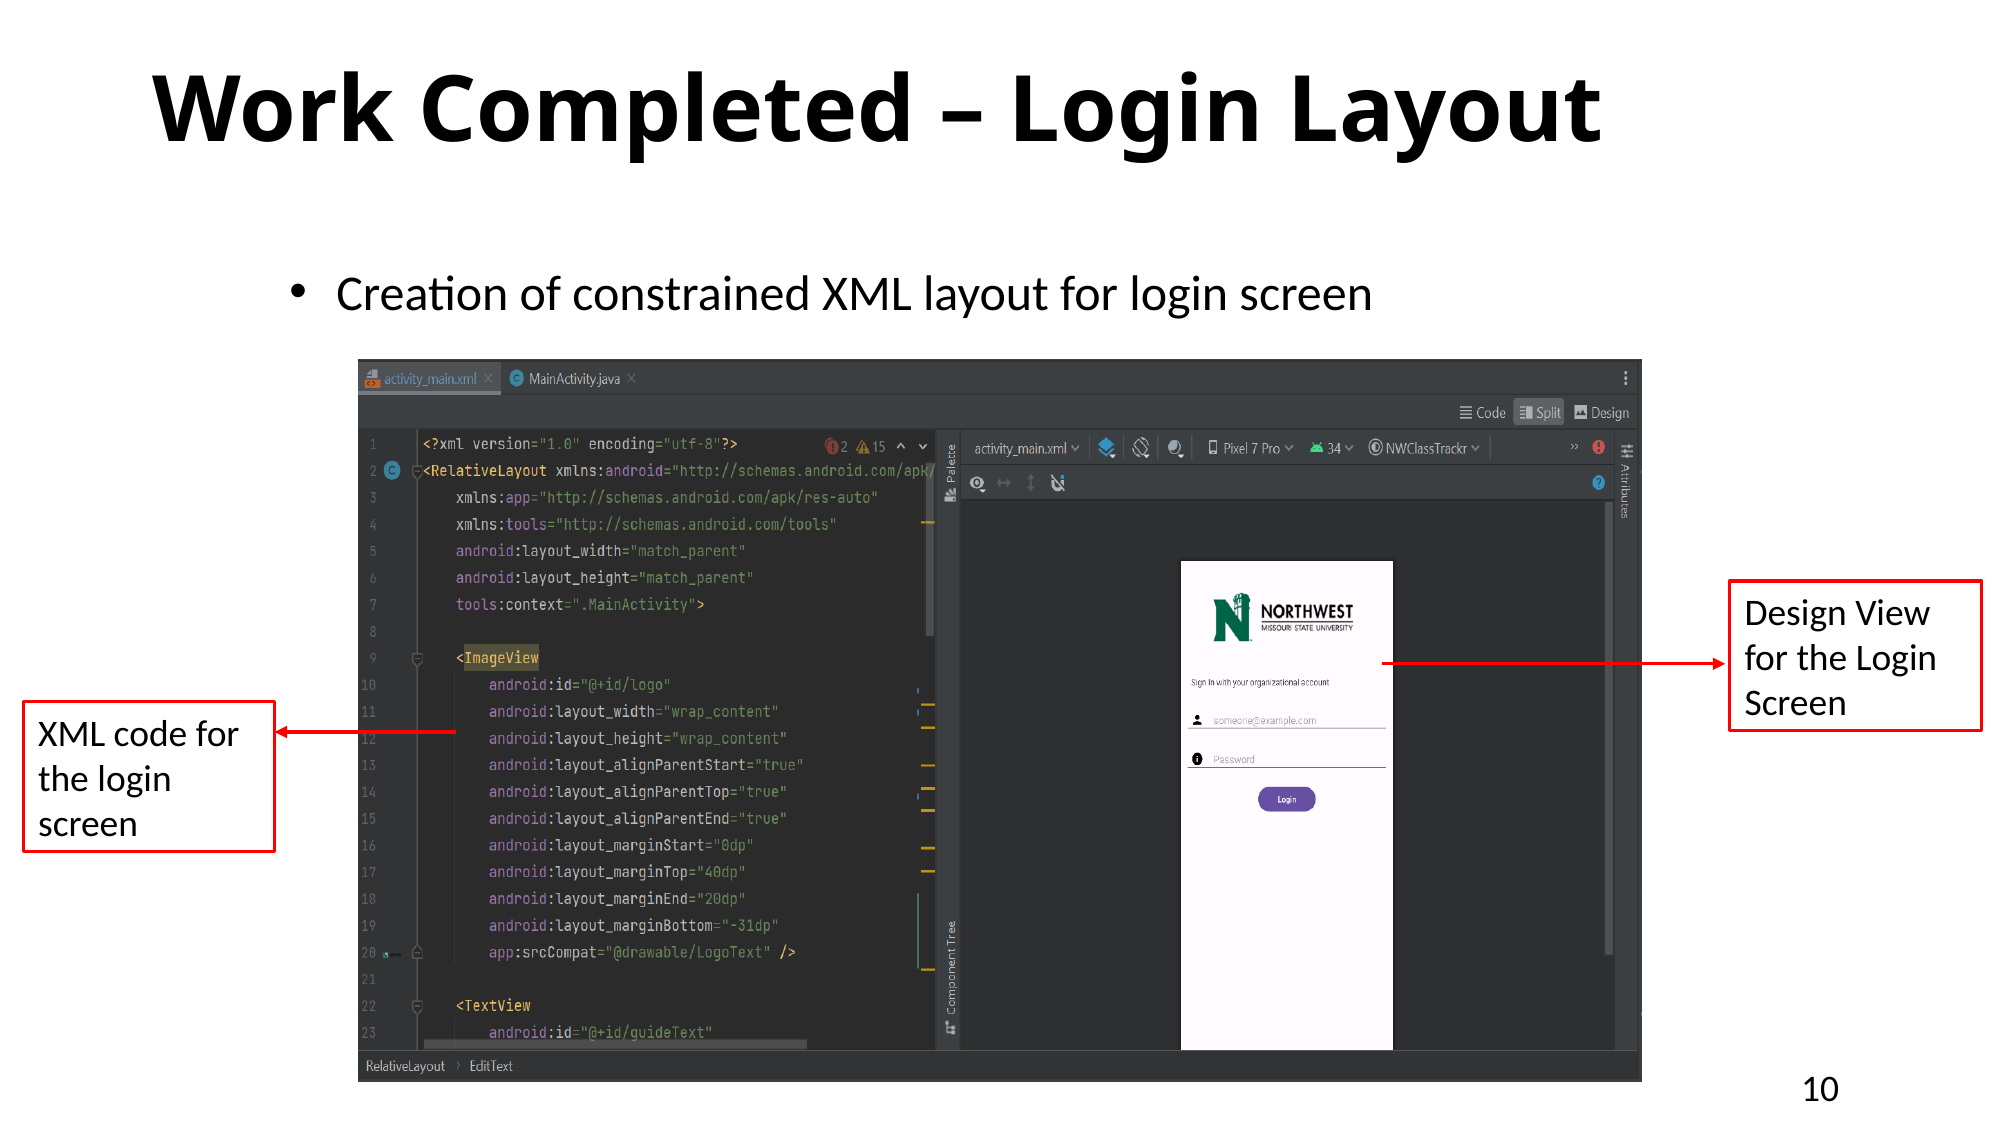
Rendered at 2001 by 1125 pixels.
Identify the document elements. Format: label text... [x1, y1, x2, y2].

text_box Creation of constrained XML layout for login screen [274, 253, 1559, 328]
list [358, 359, 1642, 1082]
title Work Completed – Login Layout [137, 43, 1863, 180]
text_box 10 [1786, 1056, 1855, 1116]
text_box XML code for the login screen [23, 701, 275, 852]
text_box Design View for the Login Screen [1729, 581, 1982, 731]
